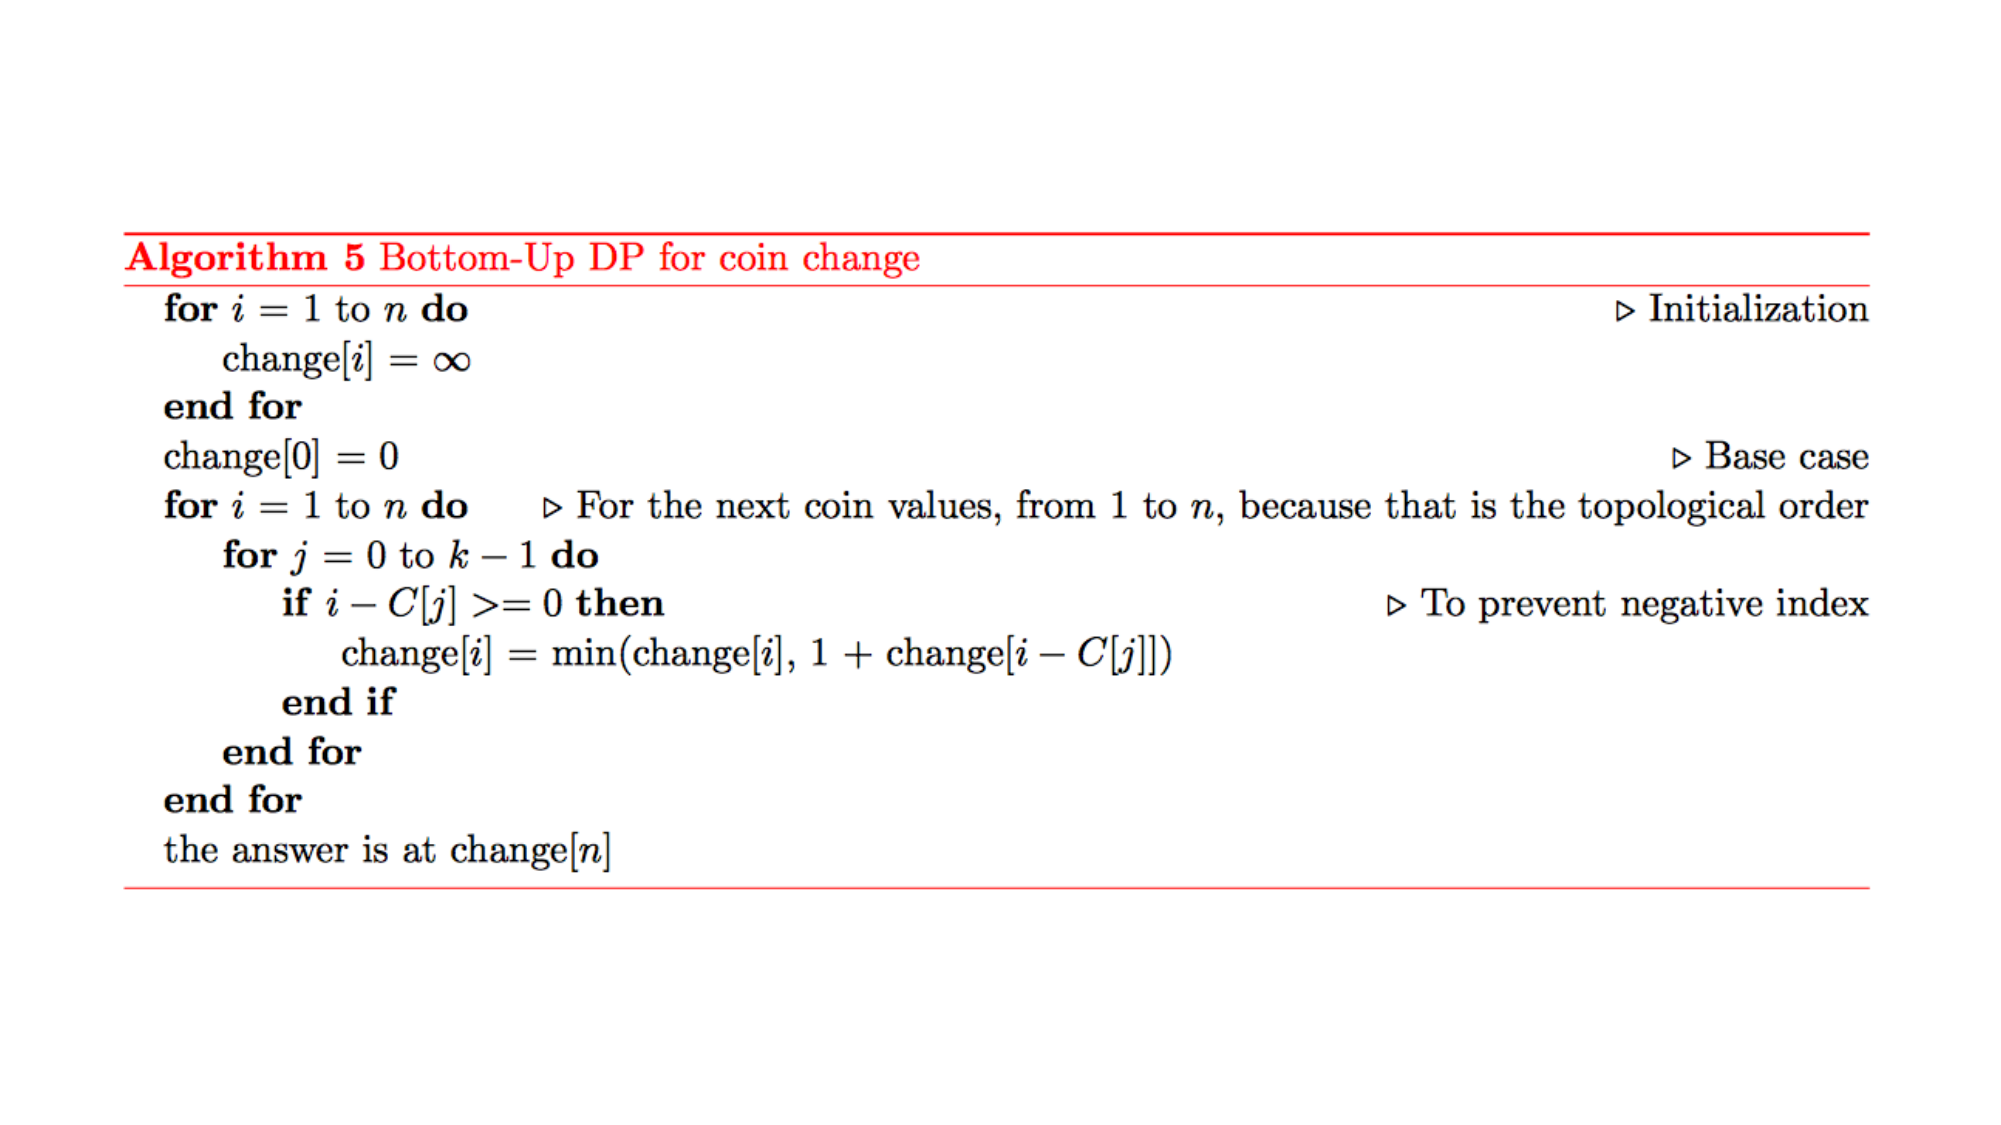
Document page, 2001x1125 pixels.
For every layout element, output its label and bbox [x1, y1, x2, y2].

picture [105, 220, 1895, 905]
